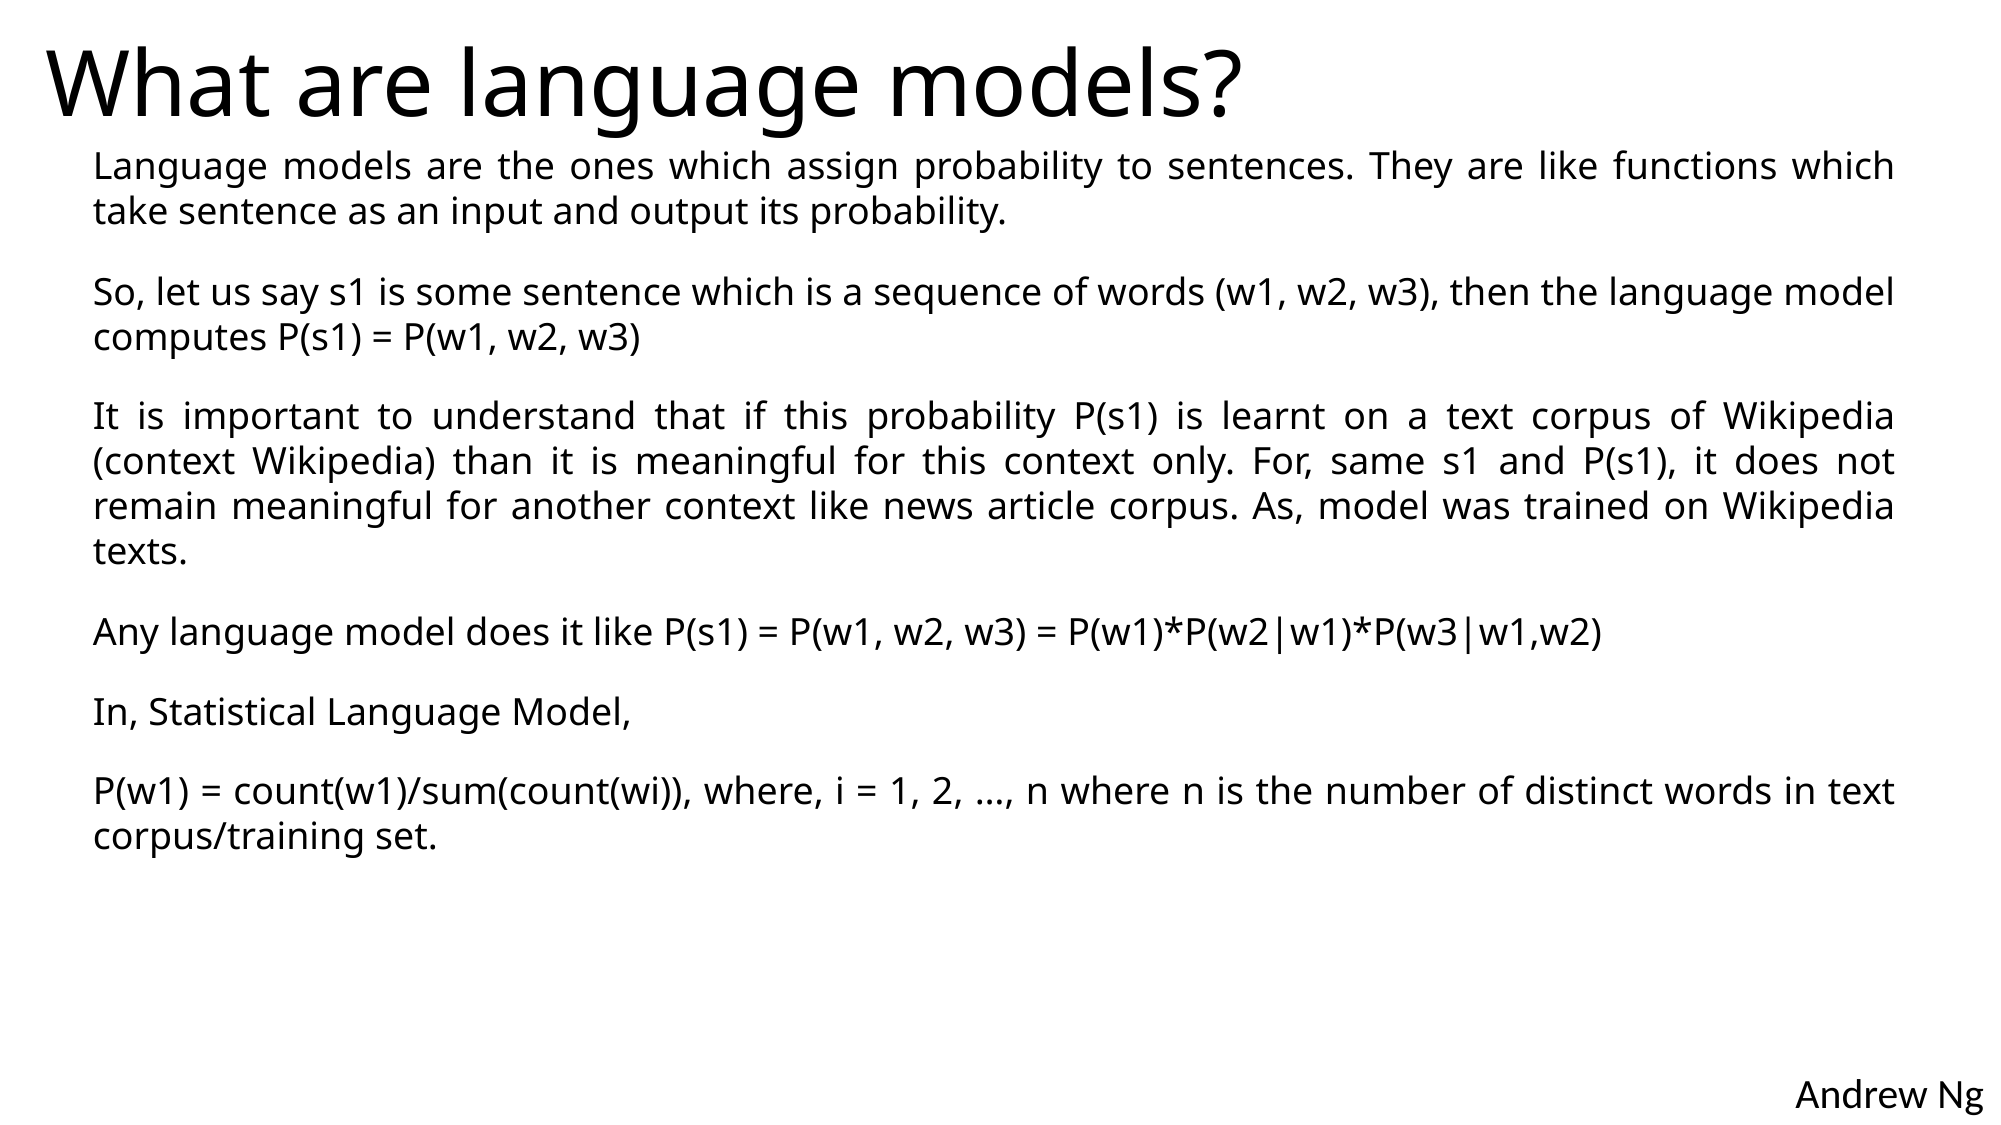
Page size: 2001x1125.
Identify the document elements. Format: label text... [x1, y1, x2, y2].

text_box Language models are the ones which assign probability to sentences. They are like functions which take sentence as an input and output its probability. So, let us say s1 is some sentence which is a sequence of words (w1, w2, w3), then the language model computes P(s1) = P(w1, w2, w3) It is important to understand that if this probability P(s1) is learnt on a text corpus of Wikipedia (context Wikipedia) than it is meaningful for this context only. For, same s1 and P(s1), it does not remain meaningful for another context like news article corpus. As, model was trained on Wikipedia texts. Any language model does it like P(s1) = P(w1, w2, w3) = P(w1)*P(w2|w1)*P(w3|w1,w2) In, Statistical Language Model, P(w1) = count(w1)/sum(count(wi)), where, i = 1, 2, …, n where n is the number of distinct words in text corpus/training set. [78, 135, 1912, 900]
title What are language models? [30, 29, 2000, 248]
